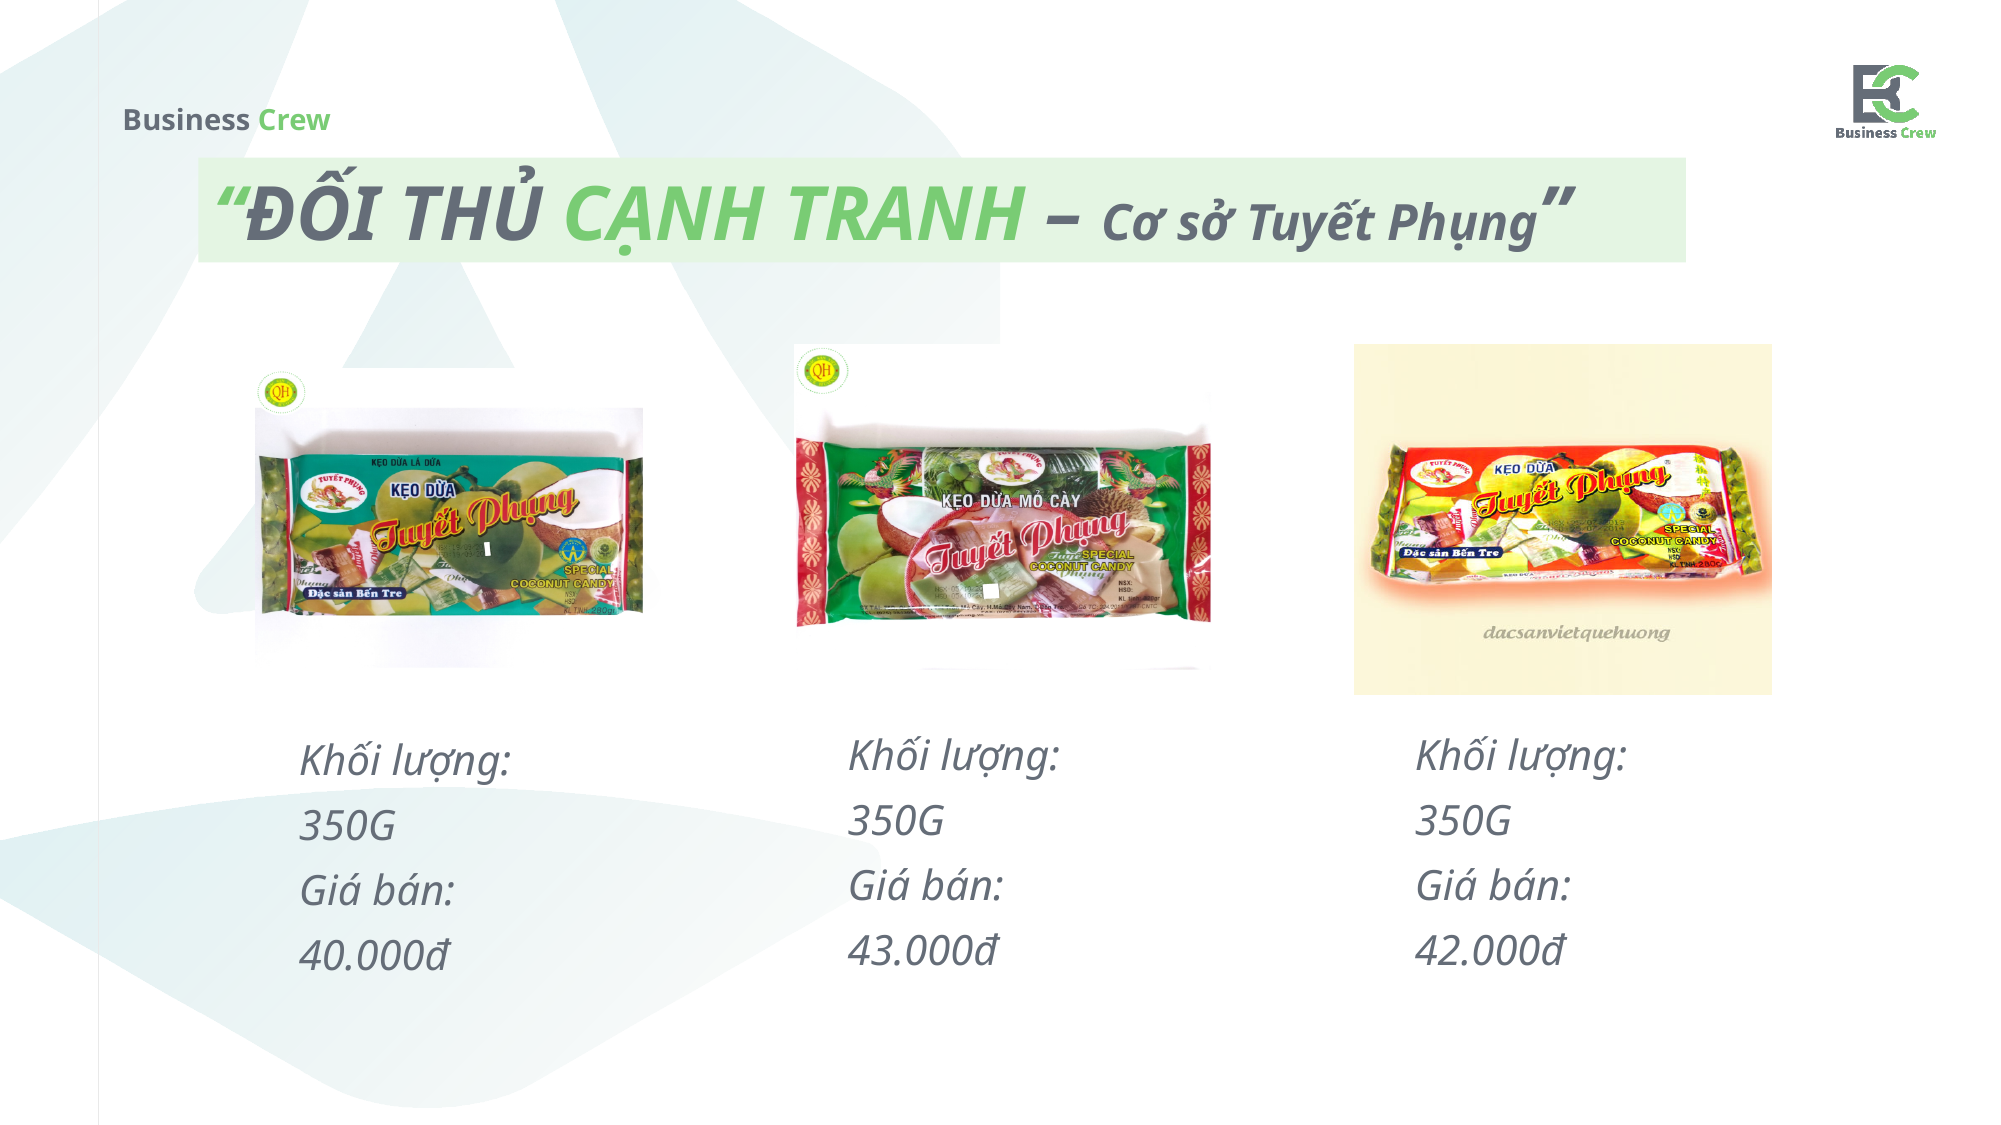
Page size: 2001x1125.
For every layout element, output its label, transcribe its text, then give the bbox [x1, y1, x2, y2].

text_box Business Crew [107, 94, 347, 144]
text_box Khối lượng: 350G Giá bán: 43.000đ [847, 717, 1144, 974]
text_box Khối lượng: 350G Giá bán: 40.000đ [298, 718, 595, 979]
picture [255, 368, 643, 707]
picture [794, 344, 1212, 717]
picture [1354, 344, 1772, 695]
text_box “ĐỐI THỦ CẠNH TRANH – Cơ sở Tuyết Phụng” [198, 157, 1686, 263]
text_box Khối lượng: 350G Giá bán: 42.000đ [1414, 713, 1711, 974]
picture [1836, 65, 1936, 138]
